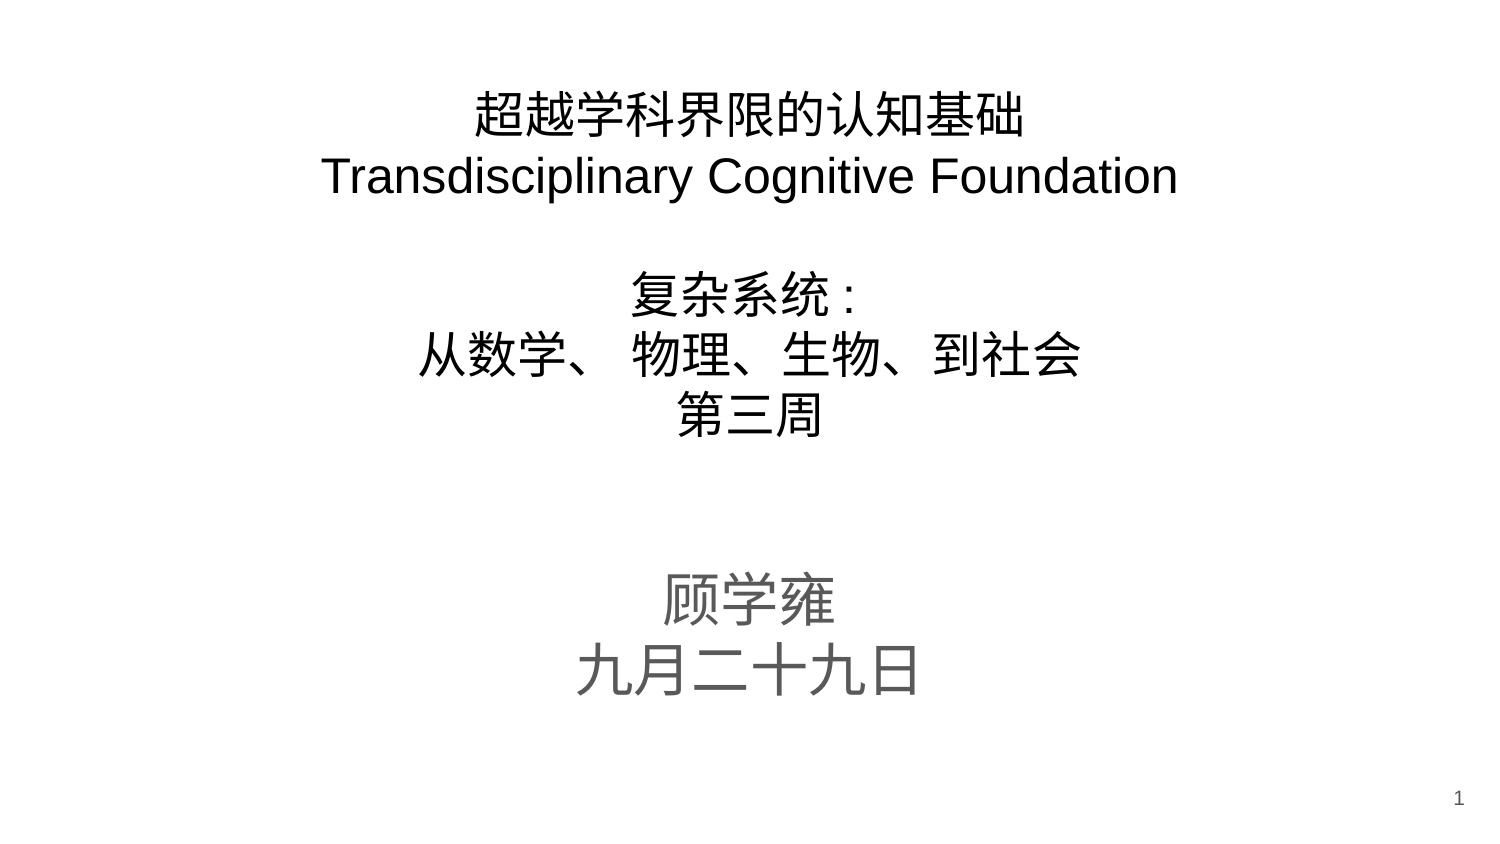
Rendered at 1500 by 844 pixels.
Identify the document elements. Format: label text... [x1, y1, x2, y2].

slide_number 1 [1389, 764, 1480, 830]
subtitle 顾学雍 九月二十九日 [51, 548, 1449, 766]
title 超越学科界限的认知基础 Transdisciplinary Cognitive Foundation 复杂系统: 从数学、 物理、生物、到社会 第三周 [51, 53, 1449, 459]
